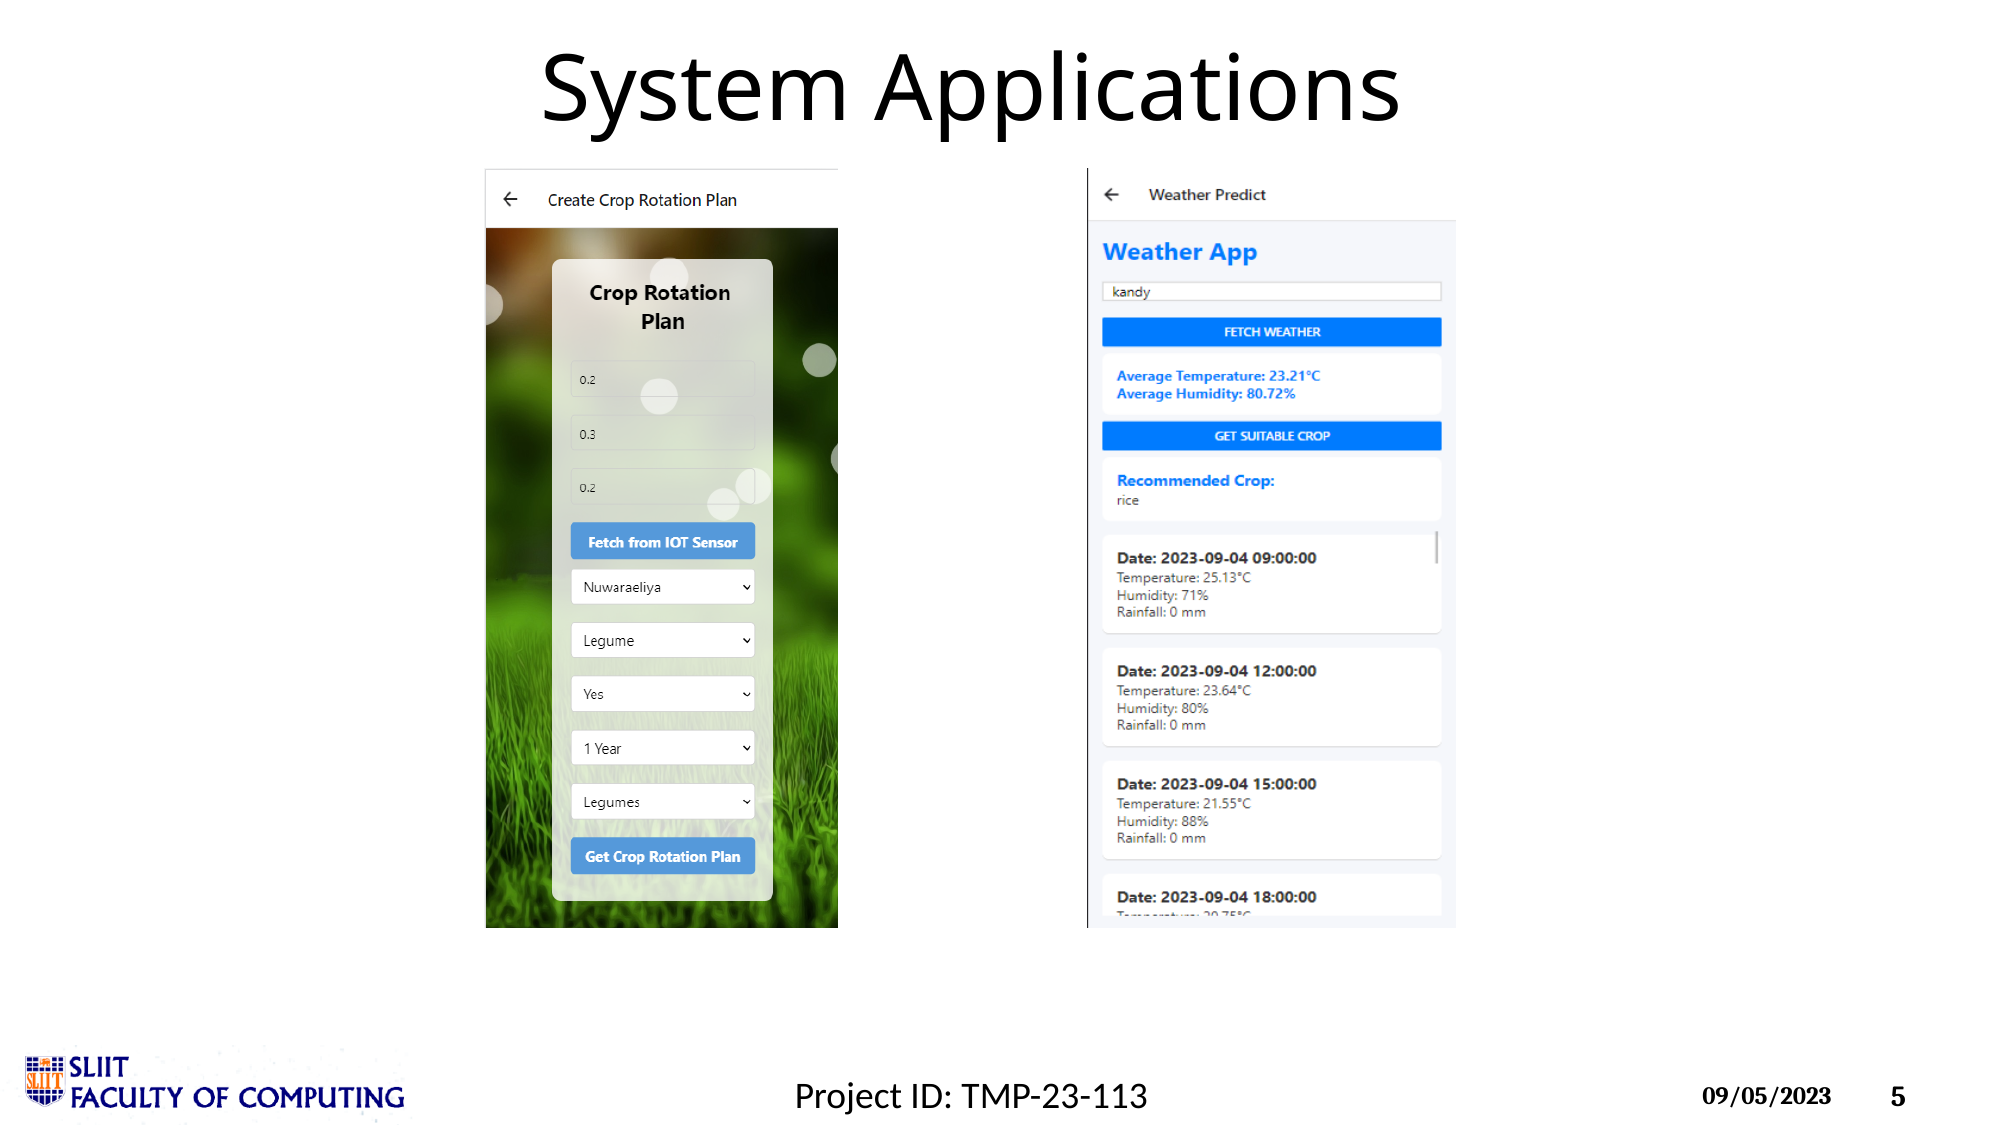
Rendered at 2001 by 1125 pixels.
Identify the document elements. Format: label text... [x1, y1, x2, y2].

picture [484, 168, 838, 928]
text_box 09/05/2023 [1687, 1072, 1863, 1117]
text_box Project ID: TMP-23-113 [413, 1085, 1532, 1125]
picture [0, 1045, 413, 1125]
text_box 5 [1875, 1065, 1988, 1125]
picture [1087, 168, 1456, 928]
text_box System Applications [109, 0, 1834, 149]
